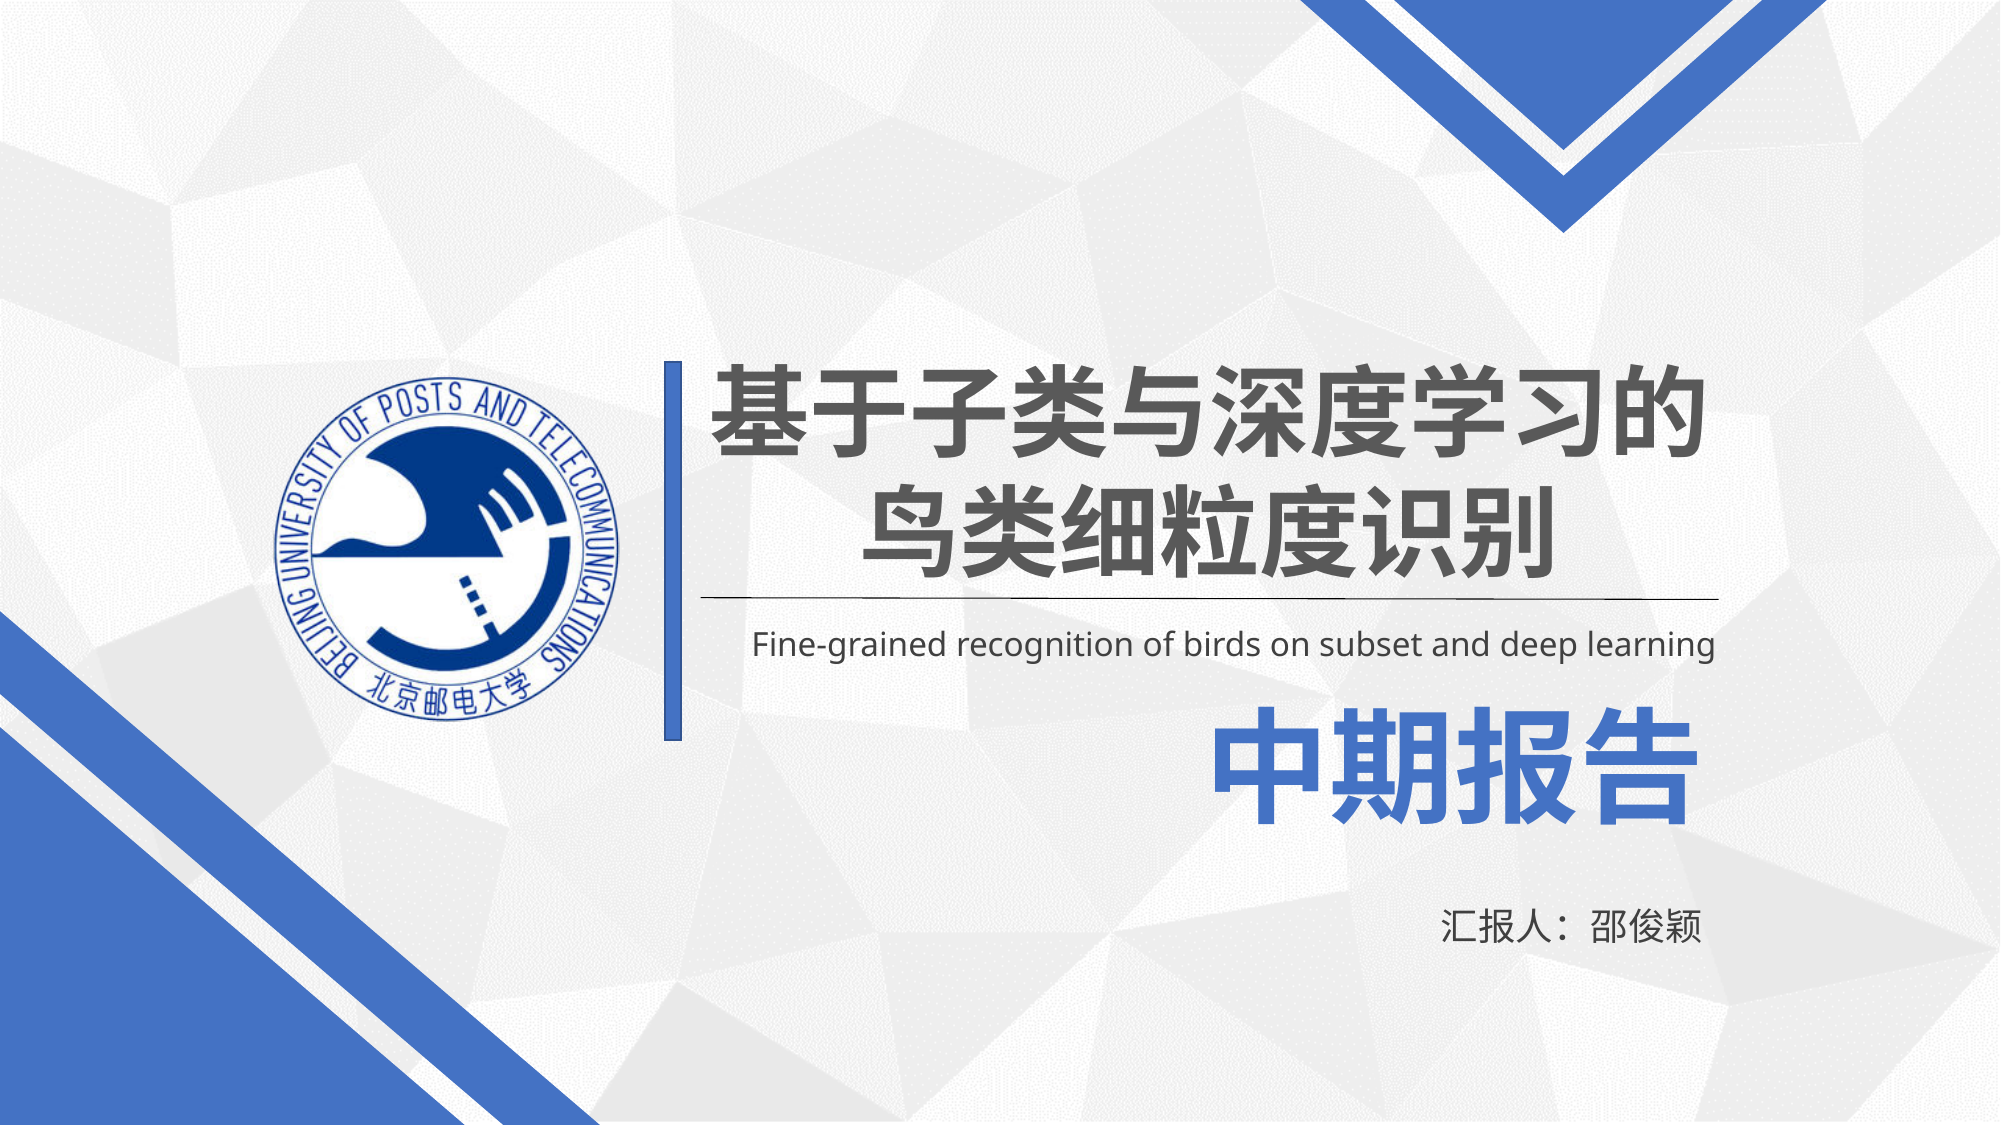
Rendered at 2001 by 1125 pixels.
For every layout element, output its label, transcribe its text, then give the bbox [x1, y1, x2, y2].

text_box 中期报告 [1176, 680, 1733, 846]
text_box 基于子类与深度学习的鸟类细粒度识别 [651, 341, 1768, 597]
text_box 汇报人：邵俊颖 [1333, 895, 1718, 956]
text_box [664, 361, 682, 741]
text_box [1300, 0, 1827, 233]
text_box Fine-grained recognition of birds on subset and deep learning [686, 616, 1733, 671]
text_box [0, 611, 600, 1125]
picture [0, 0, 2001, 1125]
